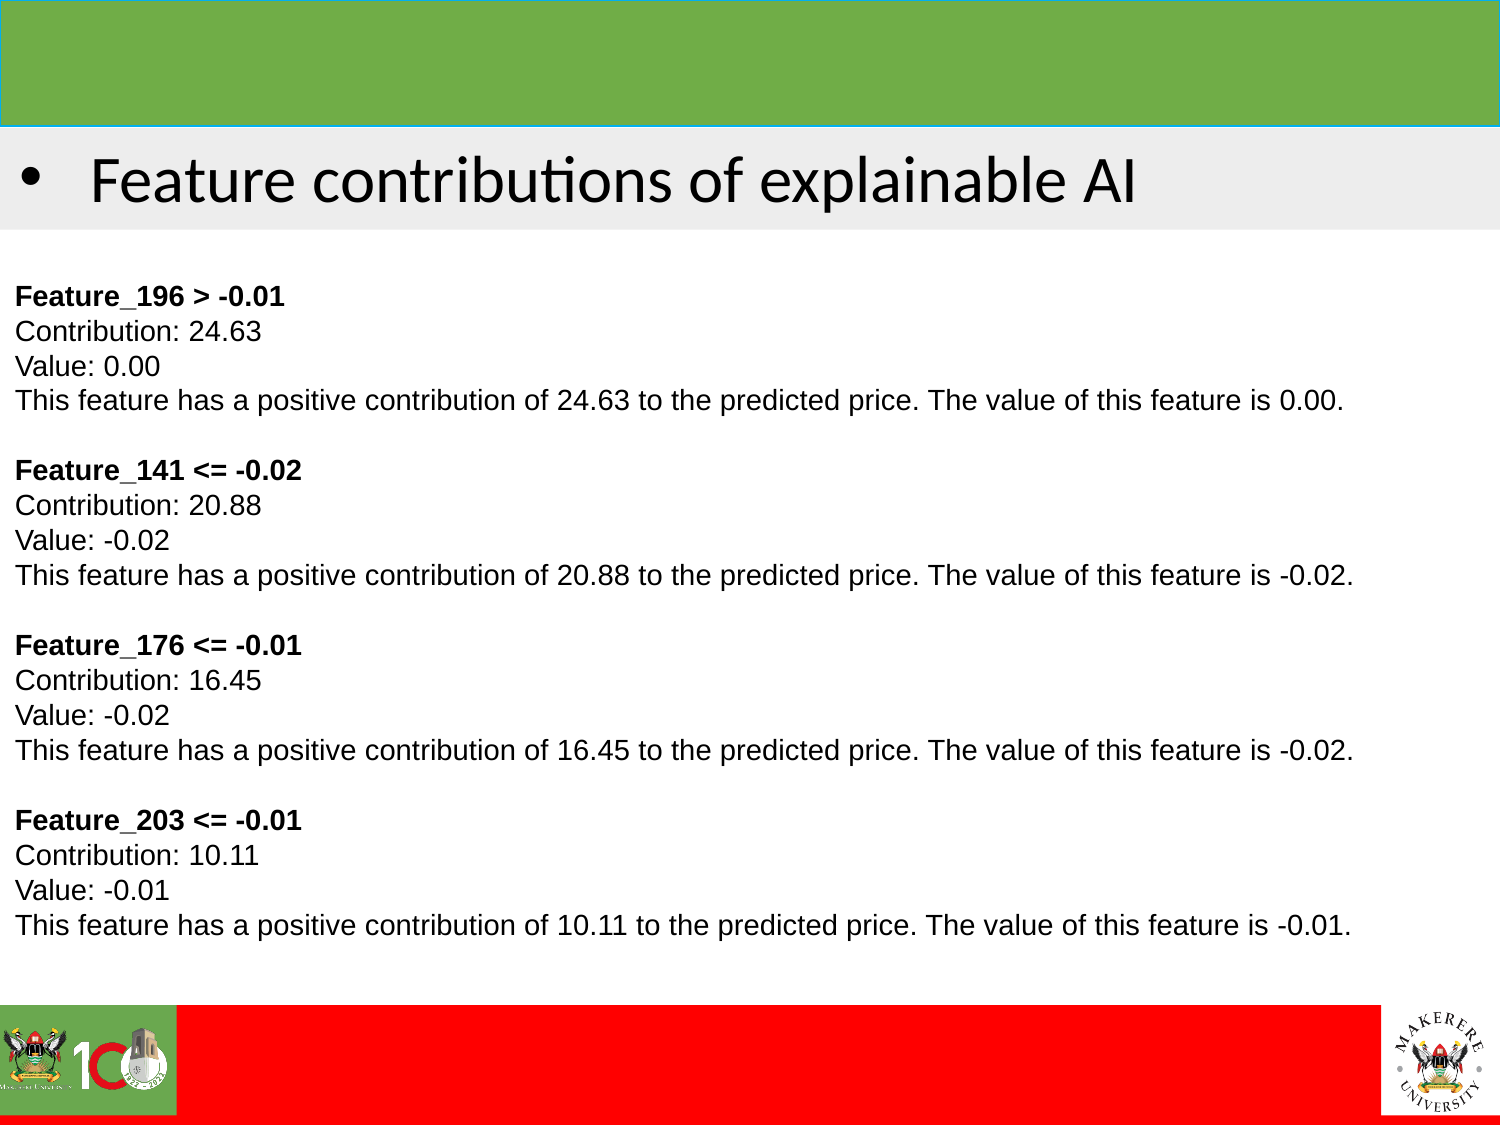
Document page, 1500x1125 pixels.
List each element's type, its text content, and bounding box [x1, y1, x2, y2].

picture [0, 1024, 175, 1093]
list Feature contributions of explainable AI [0, 127, 1500, 230]
text_box Feature_196 > -0.01 Contribution: 24.63 Value: 0.00 This feature has a positive contribution of 24.63 to the predicted price. The value of this feature is 0.00. Feature_141 <= -0.02 Contribution: 20.88 Value: -0.02 This feature has a positive contribution of 20.88 to the predicted price. The value of this feature is -0.02. Feature_176 <= -0.01 Contribution: 16.45 Value: -0.02 This feature has a positive contribution of 16.45 to the predicted price. The value of this feature is -0.02. Feature_203 <= -0.01 Contribution: 10.11 Value: -0.01 This feature has a positive contribution of 10.11 to the predicted price. The value of this feature is -0.01. [0, 269, 1500, 984]
picture [1385, 1011, 1495, 1112]
